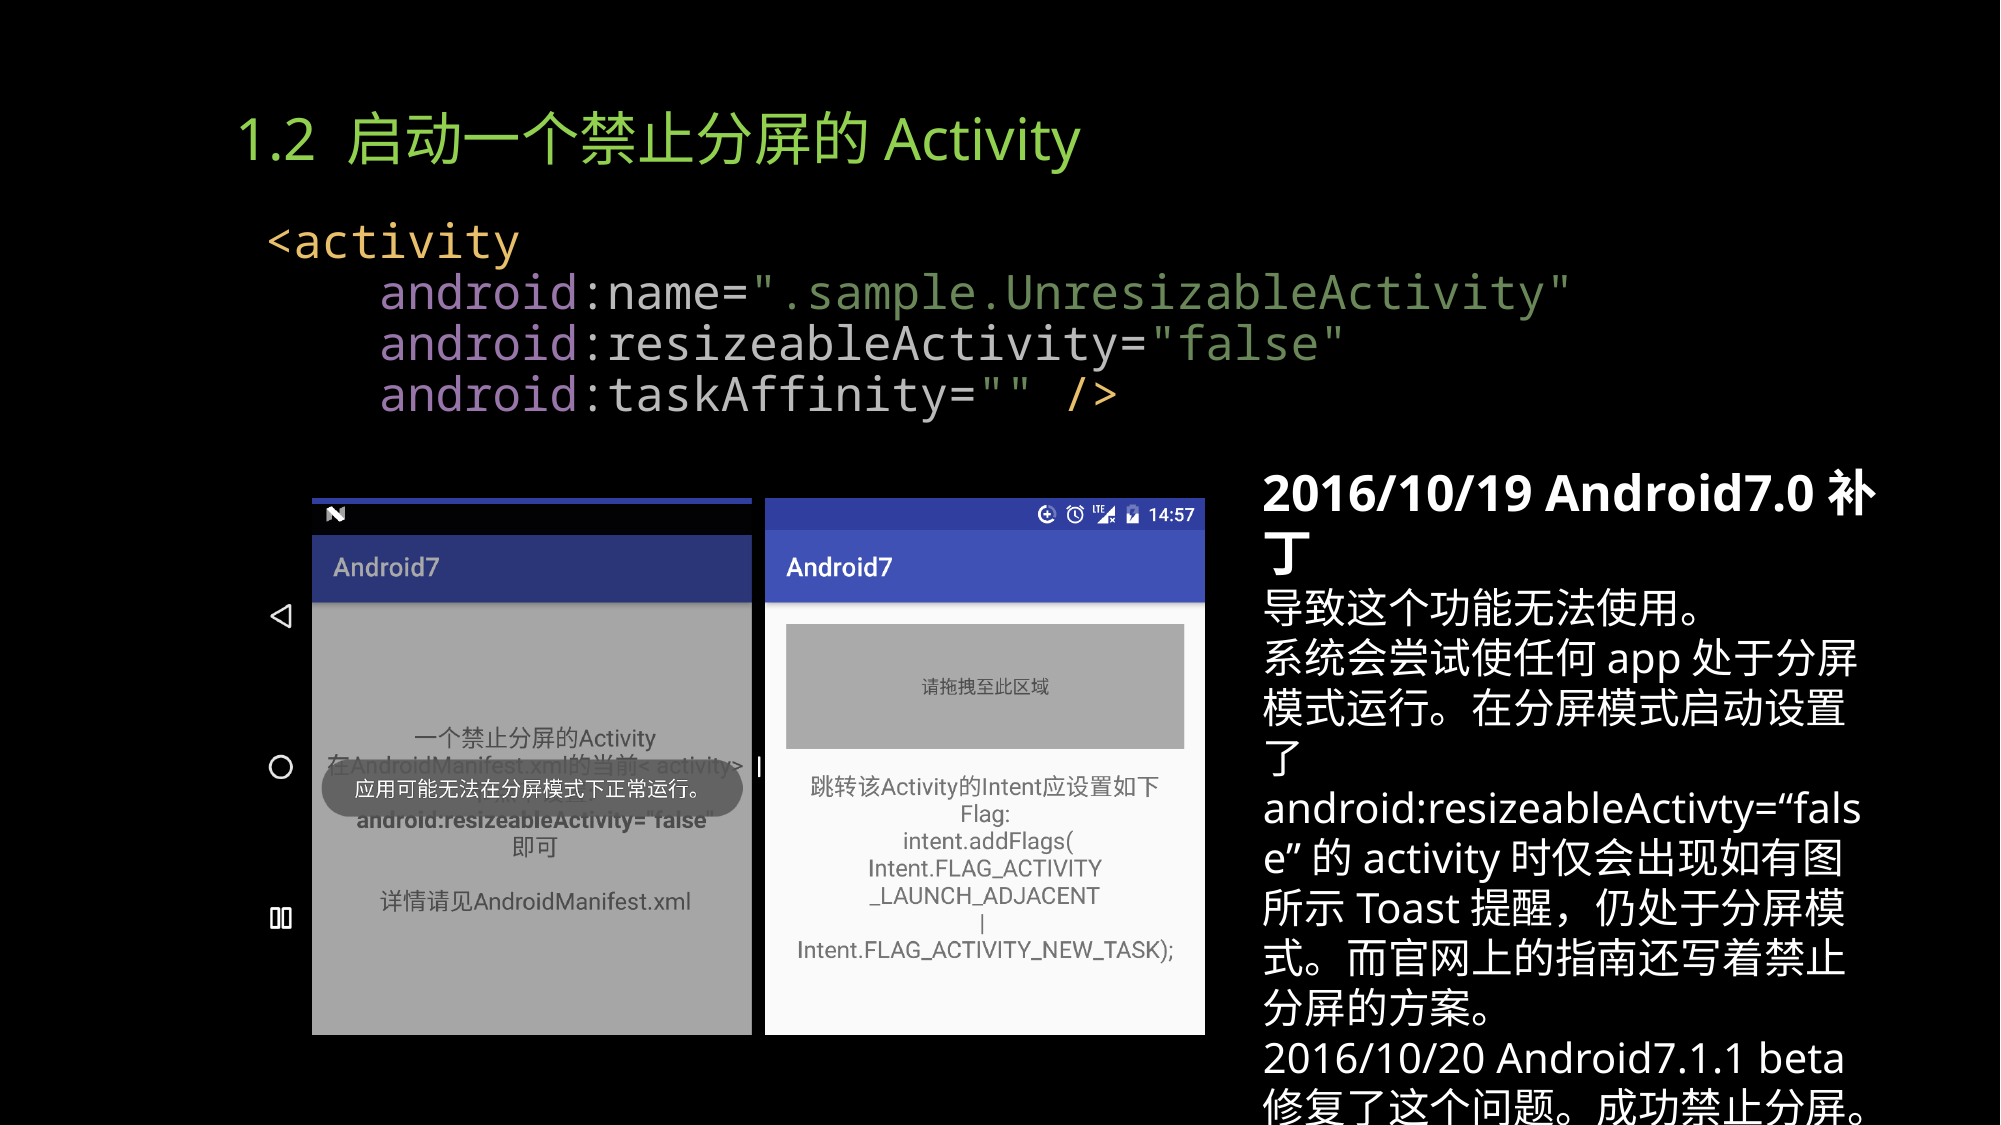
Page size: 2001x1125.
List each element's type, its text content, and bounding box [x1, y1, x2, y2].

title 1.2 启动一个禁止分屏的Activity [220, 66, 1721, 183]
picture [249, 498, 1205, 1035]
list <activity android:name=".sample.UnresizableActivity" android:resizeableActivity="false" android:taskAffinity="" /> [249, 209, 1603, 472]
text_box 2016/10/19 Android7.0补丁 导致这个功能无法使用。 系统会尝试使任何app处于分屏模式运行。在分屏模式启动设置了android:resizeableActivty=“false”的activity时仅会出现如有图所示Toast提醒，仍处于分屏模式。而官网上的指南还写着禁止分屏的方案。 2016/10/20 Android7.1.1 beta 修复了这个问题。成功禁止分屏。 [1248, 454, 1899, 1125]
